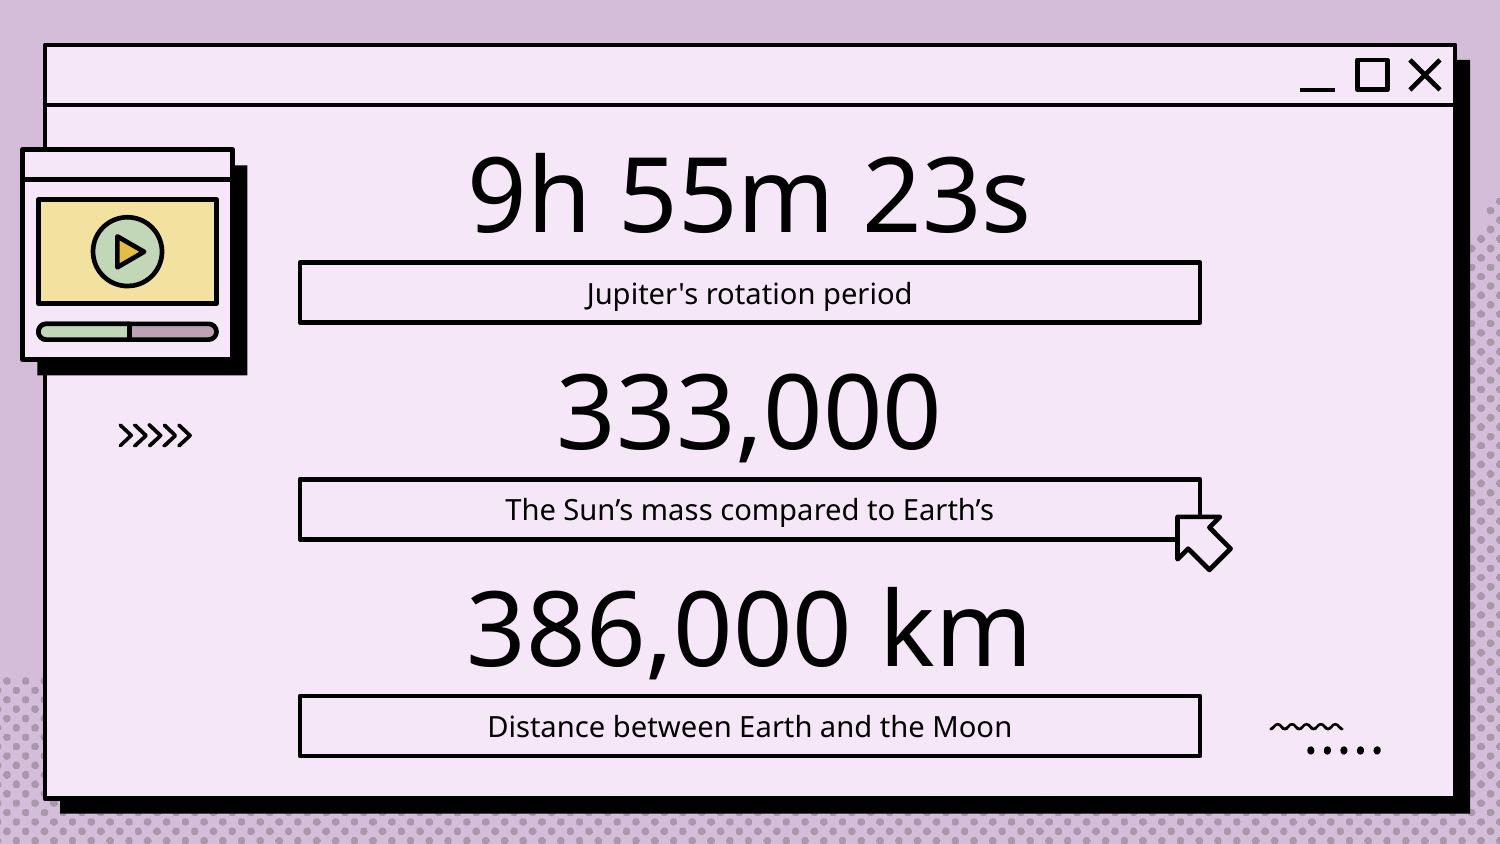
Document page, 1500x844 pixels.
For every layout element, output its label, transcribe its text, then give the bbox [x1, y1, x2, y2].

text_box [1177, 516, 1231, 570]
text_box [177, 423, 192, 448]
text_box [1356, 746, 1364, 755]
title 386,000 km [300, 553, 1200, 694]
subtitle The Sun’s mass compared to Earth’s [298, 477, 1202, 542]
text_box [1340, 746, 1348, 755]
text_box [118, 423, 134, 447]
text_box [1323, 746, 1331, 755]
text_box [22, 149, 248, 376]
text_box [1307, 746, 1315, 755]
text_box [133, 423, 148, 448]
text_box [1373, 746, 1381, 755]
title 9h 55m 23s [300, 120, 1200, 260]
subtitle Distance between Earth and the Moon [298, 694, 1202, 758]
subtitle Jupiter's rotation period [298, 260, 1202, 325]
text_box [162, 423, 177, 448]
title 333,000 [300, 336, 1200, 477]
text_box [147, 423, 163, 448]
text_box [1269, 722, 1344, 731]
